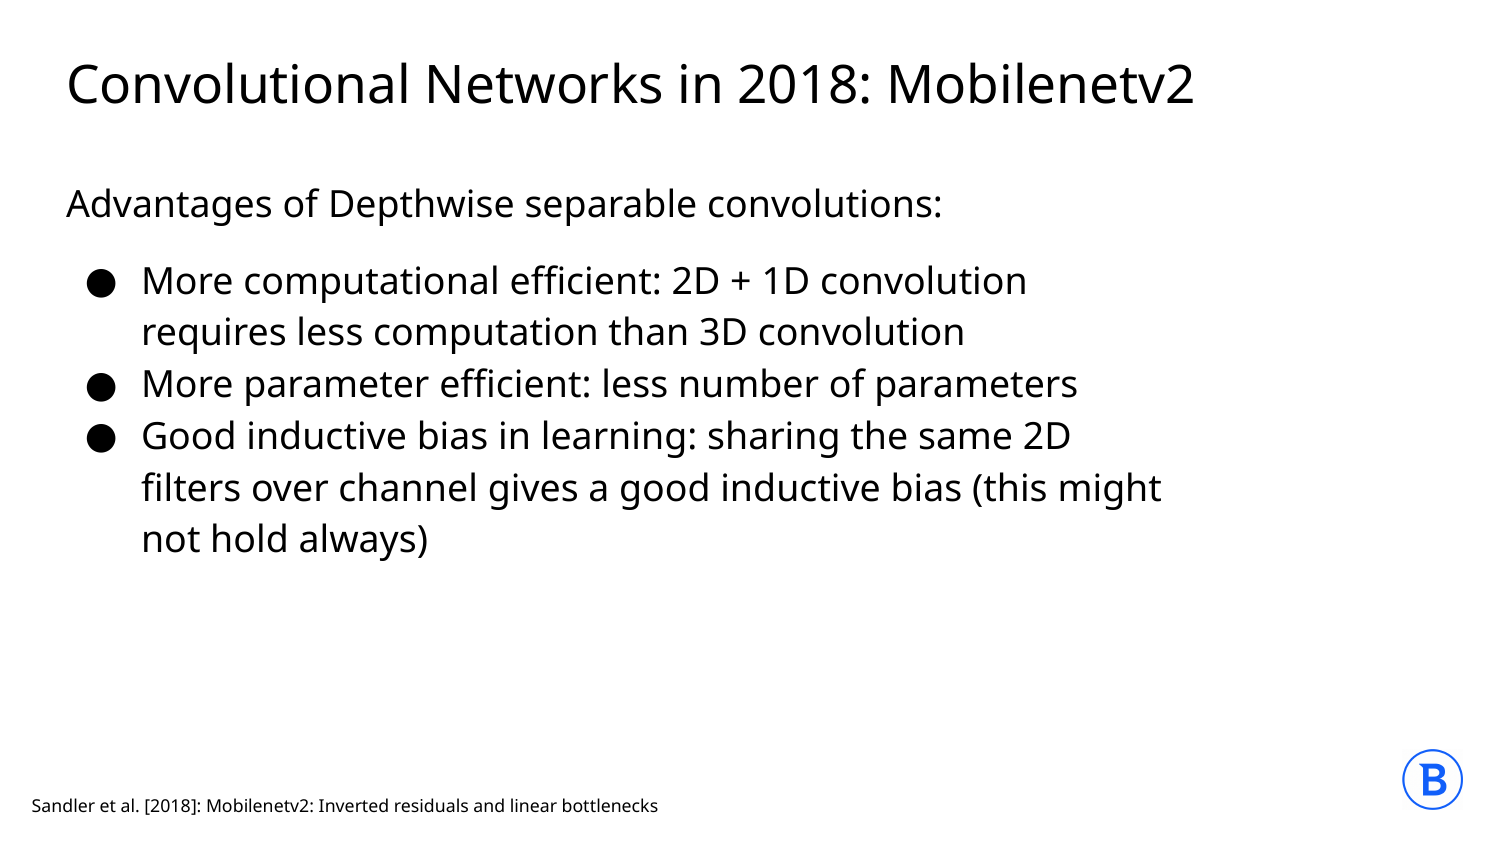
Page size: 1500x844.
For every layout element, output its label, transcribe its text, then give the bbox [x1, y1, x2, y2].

title Convolutional Networks in 2018: Mobilenetv2 [51, 35, 1449, 130]
list Sandler et al. [2018]: Mobilenetv2: Inverted residuals and linear bottlenecks [16, 776, 1399, 838]
picture [1402, 749, 1463, 810]
list Advantages of Depthwise separable convolutions: More computational efficient: 2D + 1D convolution requires less computation than 3D convolution More parameter efficient: less number of parameters Good inductive bias in learning: sharing the same 2D filters over channel gives a good inductive bias (this might not hold always) [51, 140, 1187, 593]
